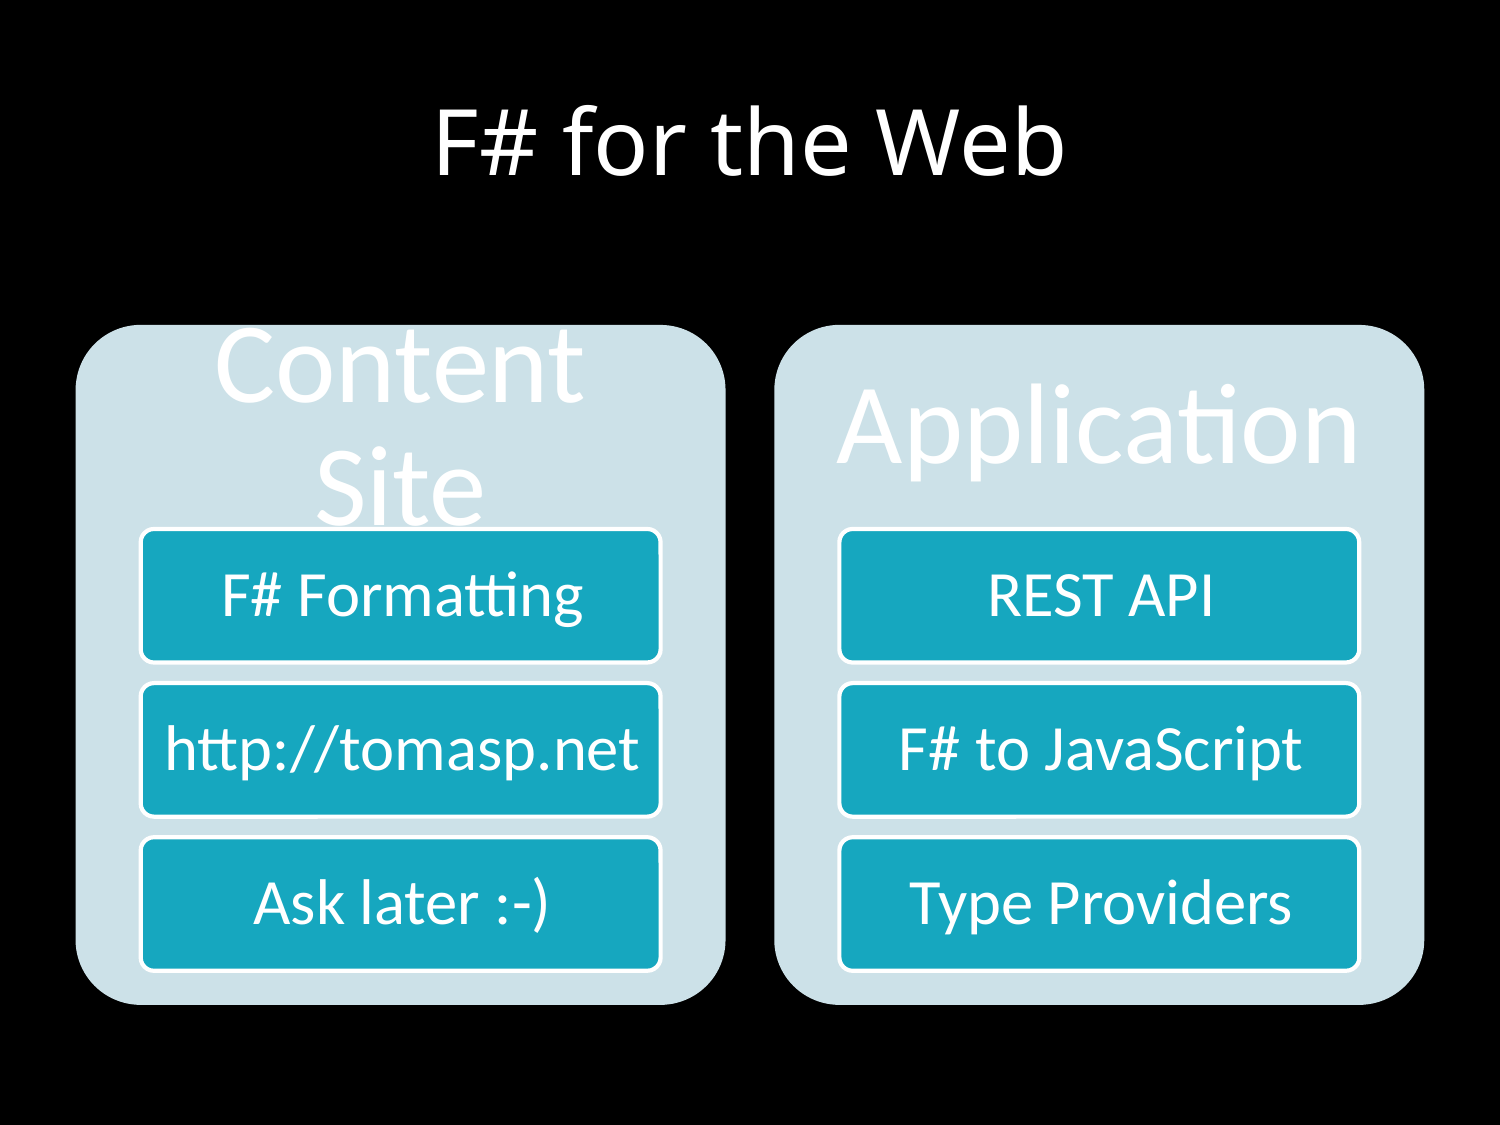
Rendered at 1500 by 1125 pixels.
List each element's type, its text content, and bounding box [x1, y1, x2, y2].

title F# for the Web [75, 45, 1425, 233]
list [74, 324, 1426, 1006]
